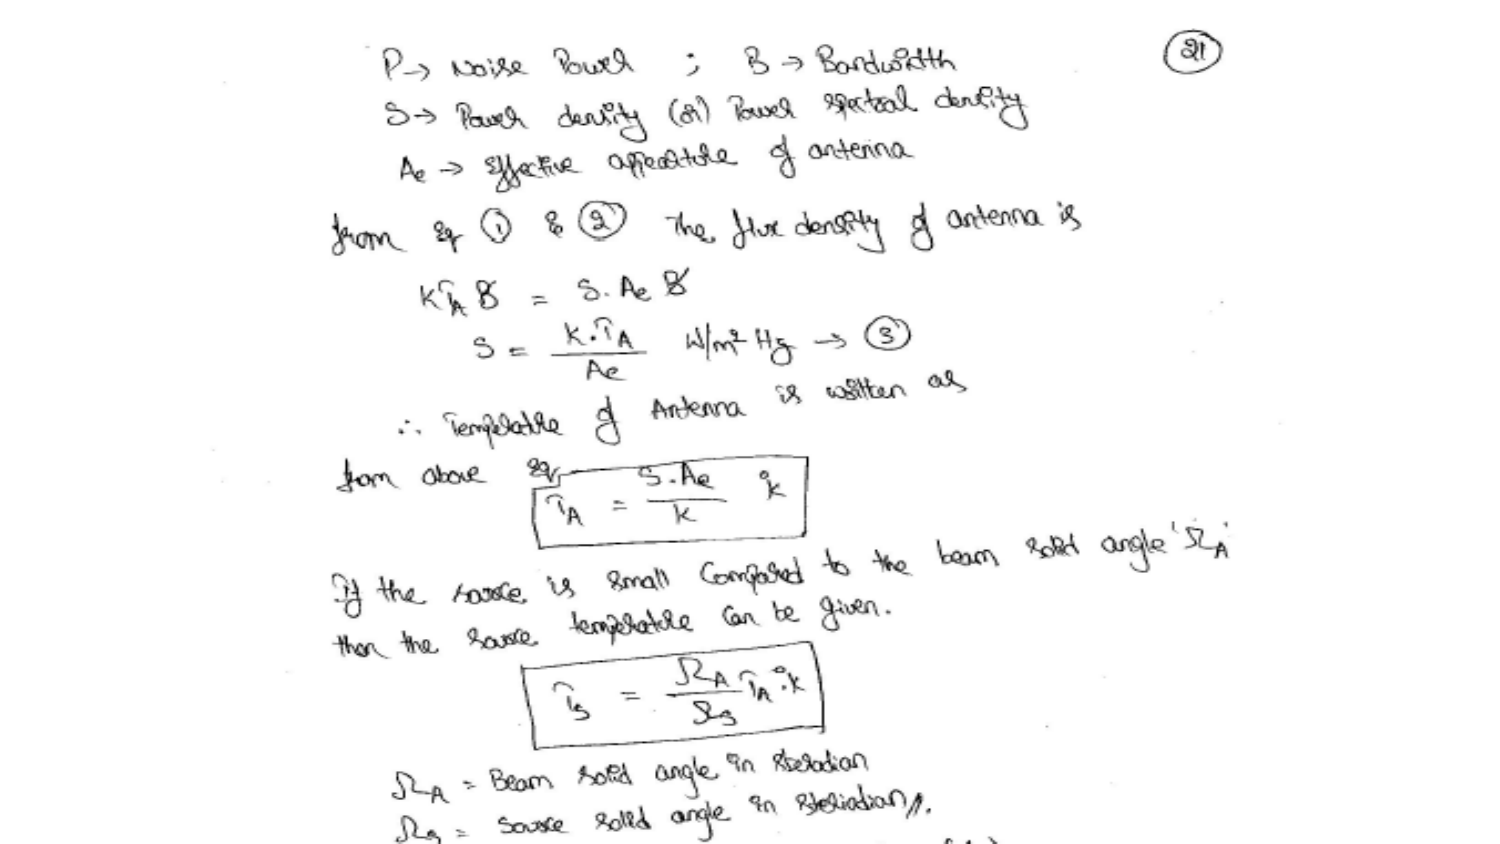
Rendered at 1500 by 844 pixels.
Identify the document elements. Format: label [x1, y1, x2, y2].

picture [162, 0, 1288, 844]
